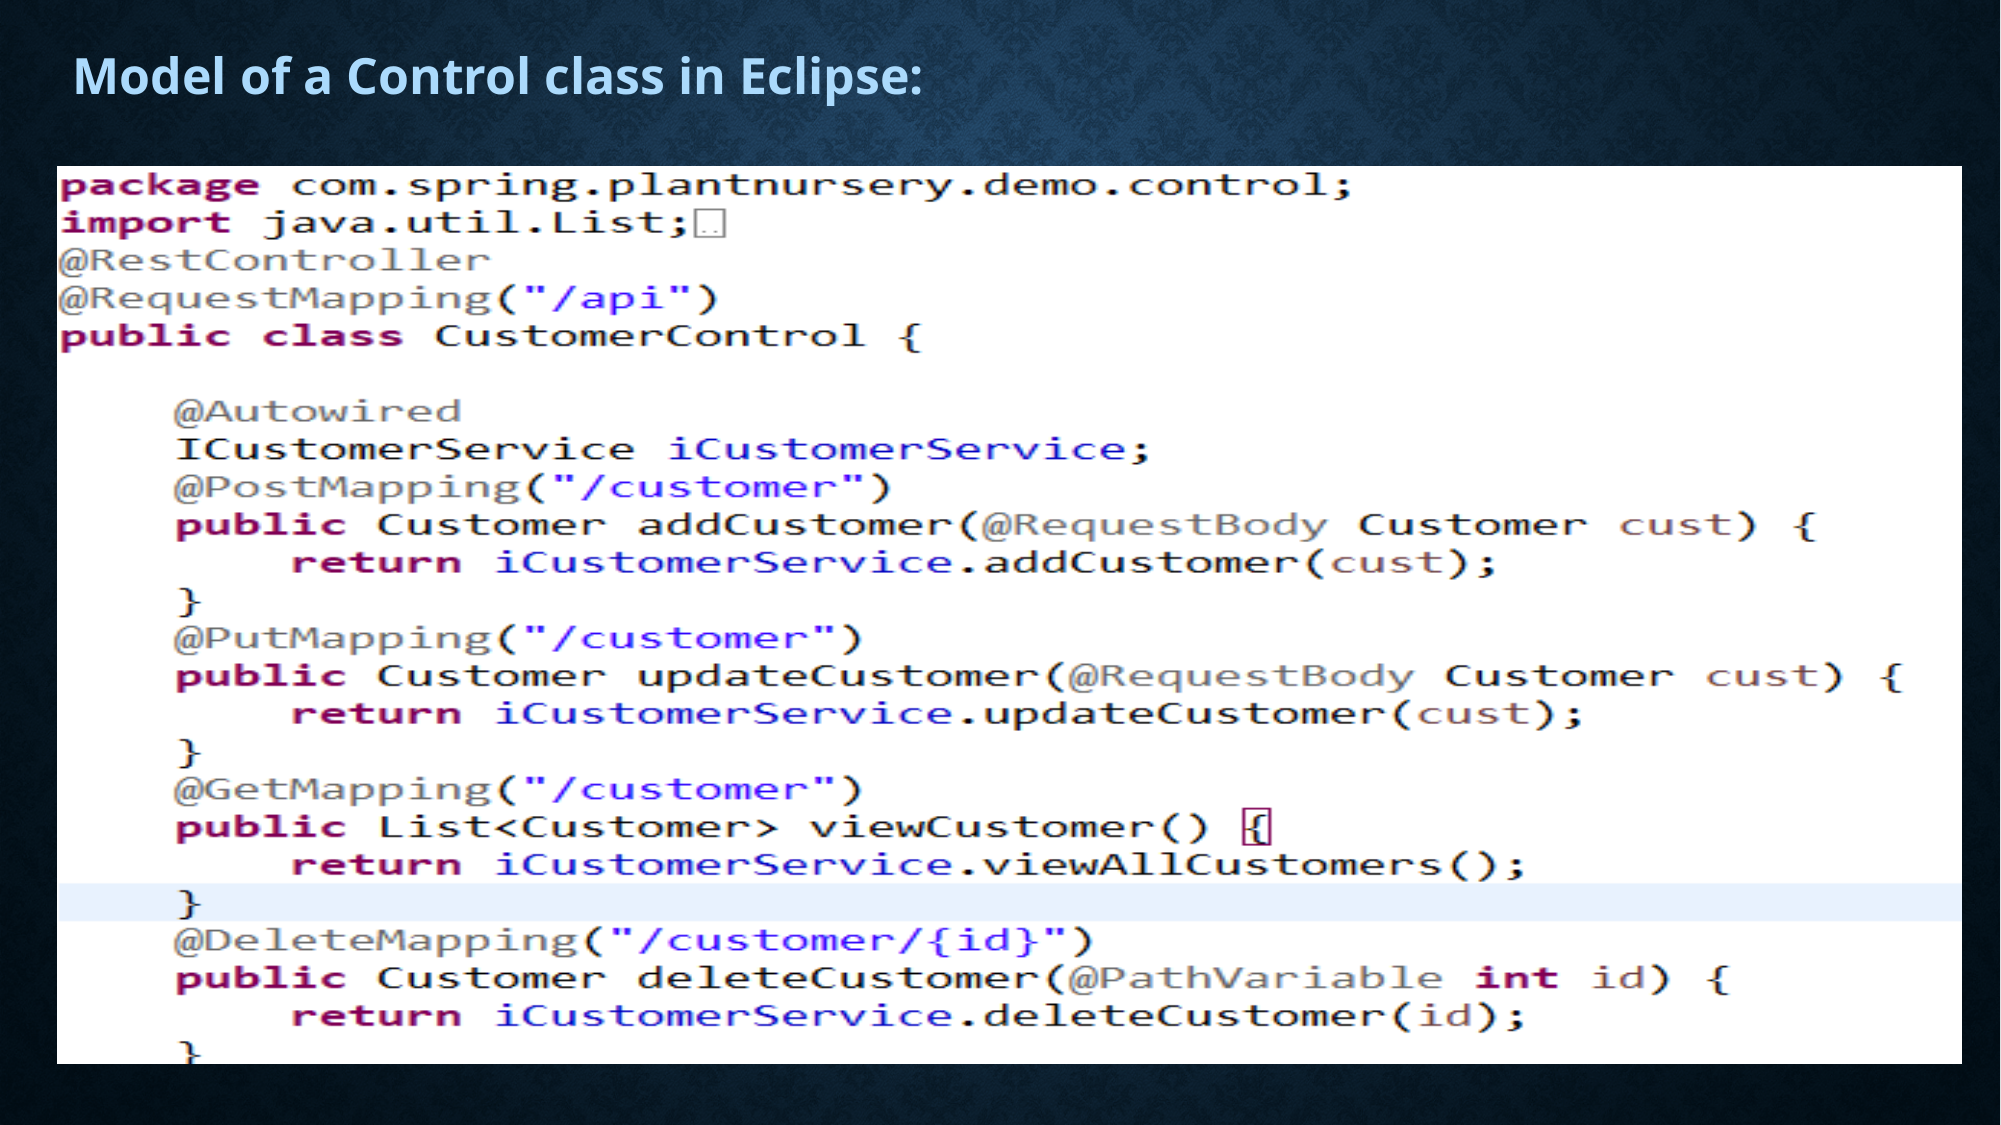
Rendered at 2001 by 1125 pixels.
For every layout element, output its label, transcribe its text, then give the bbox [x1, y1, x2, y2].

text_box Model of a Control class in Eclipse: [57, 37, 1059, 113]
picture [57, 165, 1963, 1064]
